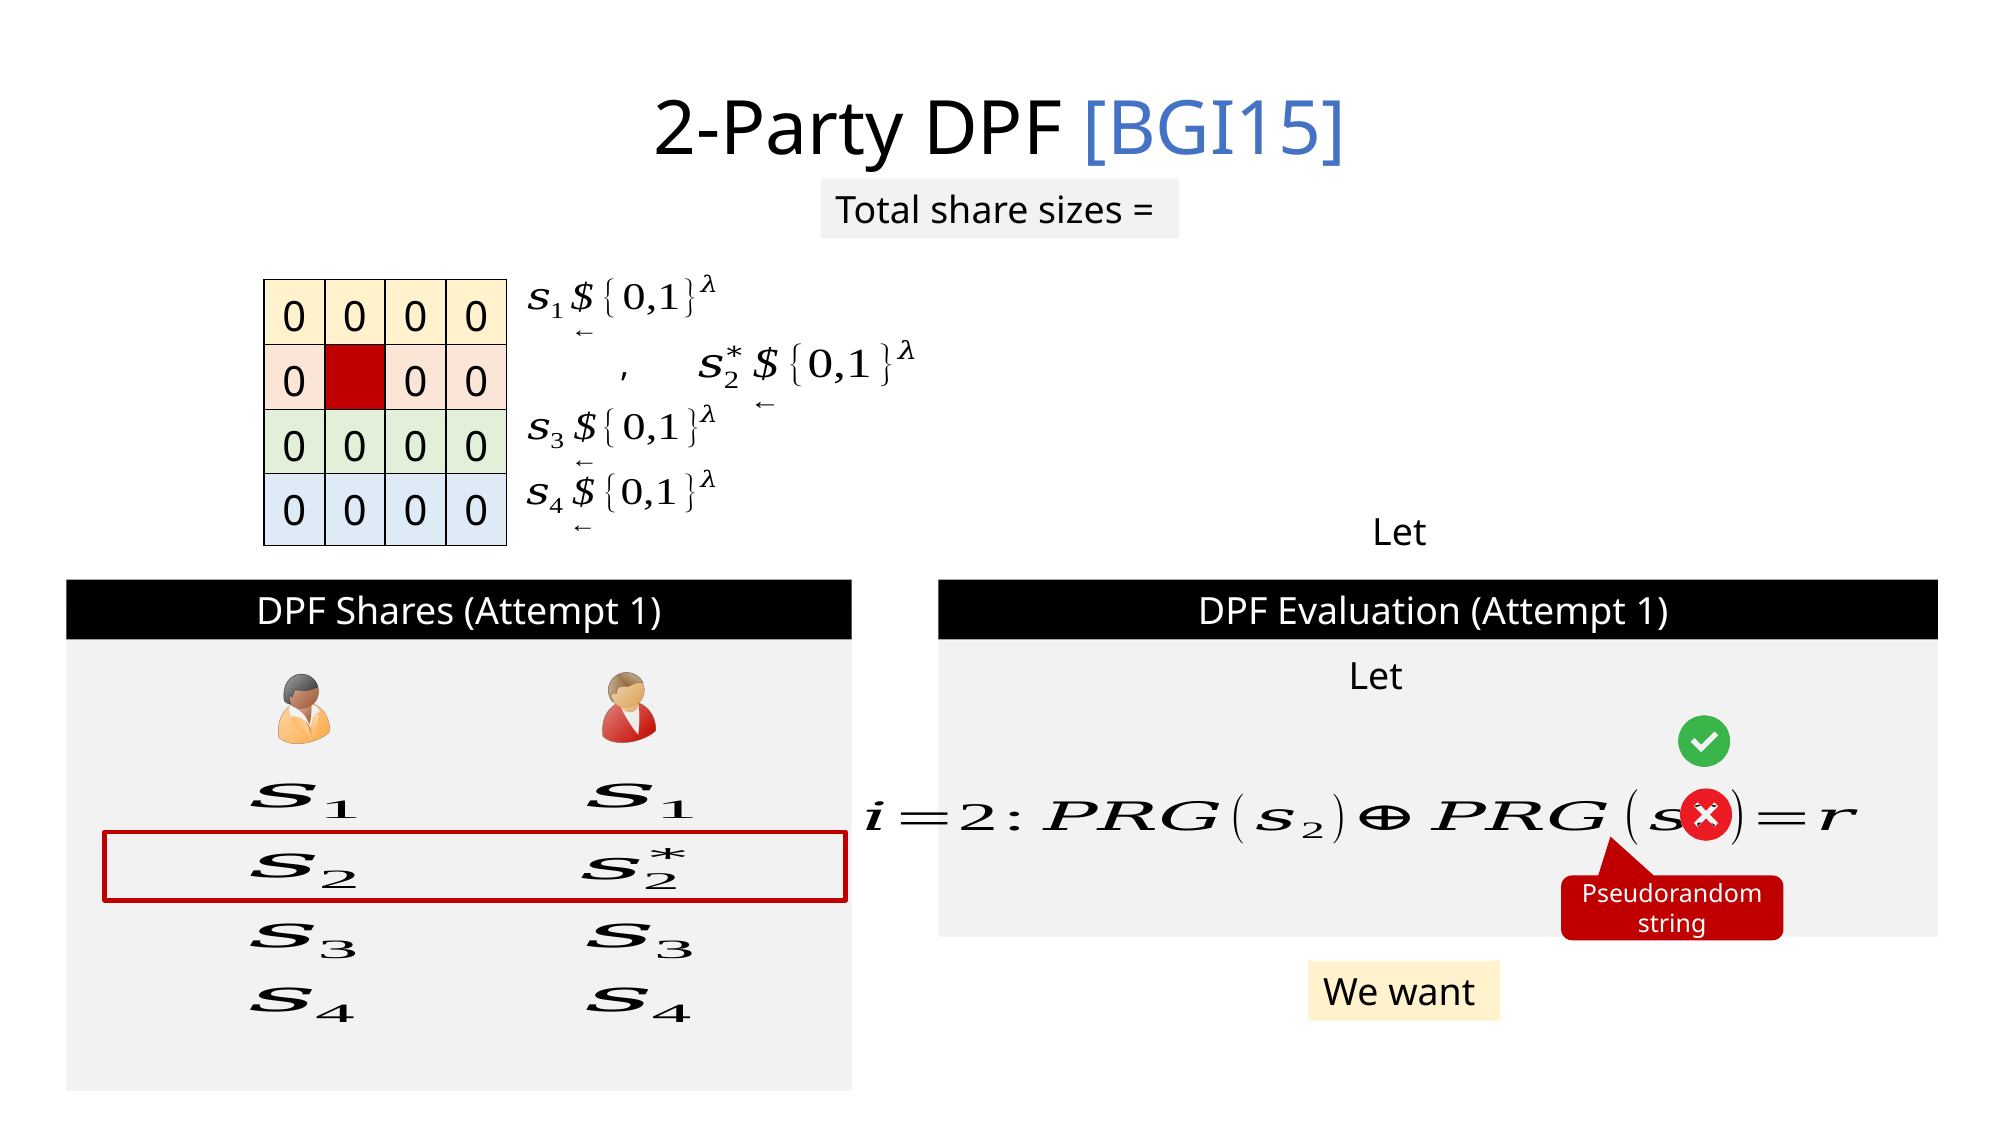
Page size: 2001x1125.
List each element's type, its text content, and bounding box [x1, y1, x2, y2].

table_header 0 [265, 280, 324, 344]
table_header 0 [386, 280, 445, 344]
picture [272, 672, 330, 749]
picture [1677, 786, 1735, 842]
table_header 0 [447, 474, 506, 545]
table_header 0 [326, 280, 384, 344]
picture [1677, 712, 1735, 769]
text_box [937, 639, 1939, 938]
table_header 0 [326, 410, 384, 473]
picture [597, 672, 656, 749]
text_box Pseudorandom string [1560, 834, 1785, 942]
table_header 0 [386, 474, 445, 545]
table_header 0 [265, 410, 324, 473]
text_box [65, 607, 853, 1092]
table_header 0 [447, 280, 506, 344]
table_header 0 [386, 410, 445, 473]
text_box DPF Evaluation (Attempt 1) [938, 579, 1938, 640]
text_box [104, 832, 846, 901]
table_header 0 [447, 410, 506, 473]
text_box DPF Shares (Attempt 1) [66, 579, 852, 640]
title 2-Party DPF [BGI15] [137, 59, 1863, 201]
table_header 0 [265, 474, 324, 545]
table_header 0 [326, 474, 384, 545]
